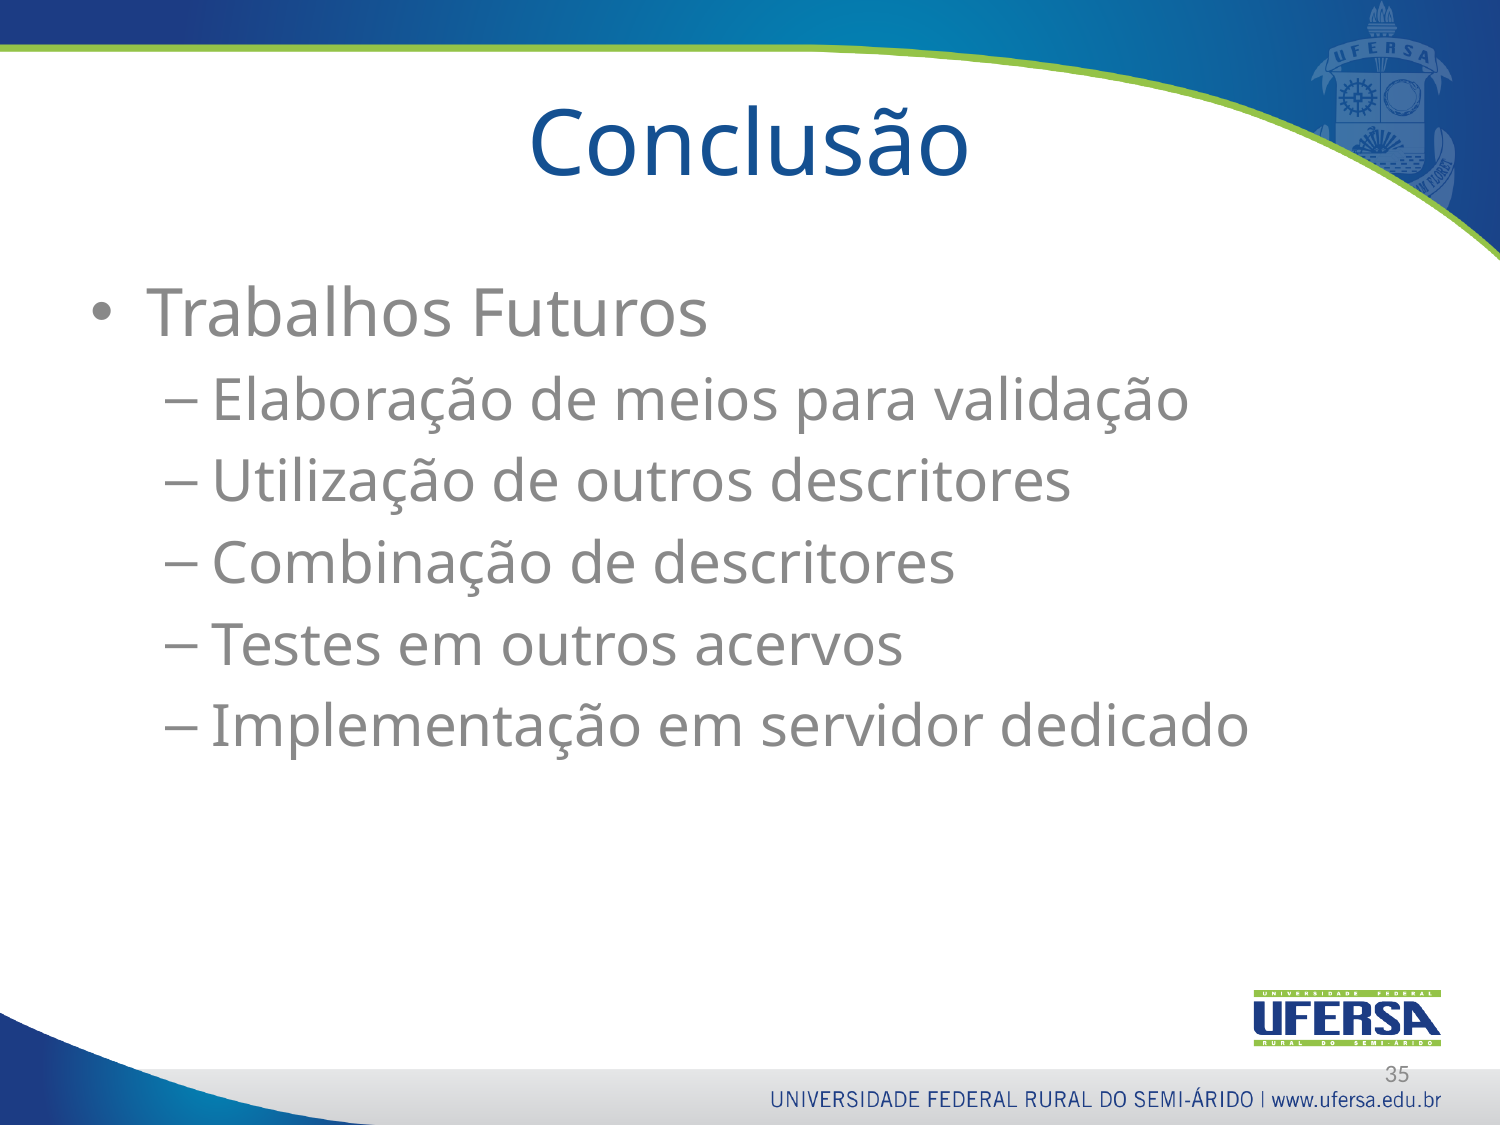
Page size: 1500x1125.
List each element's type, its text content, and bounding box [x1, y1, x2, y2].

title Conclusão [75, 45, 1425, 233]
list Trabalhos Futuros Elaboração de meios para validação Utilização de outros descritores Combinação de descritores Testes em outros acervos Implementação em servidor dedicado [75, 262, 1425, 1005]
slide_number 35 [1074, 1042, 1425, 1103]
picture [0, 0, 1500, 1125]
